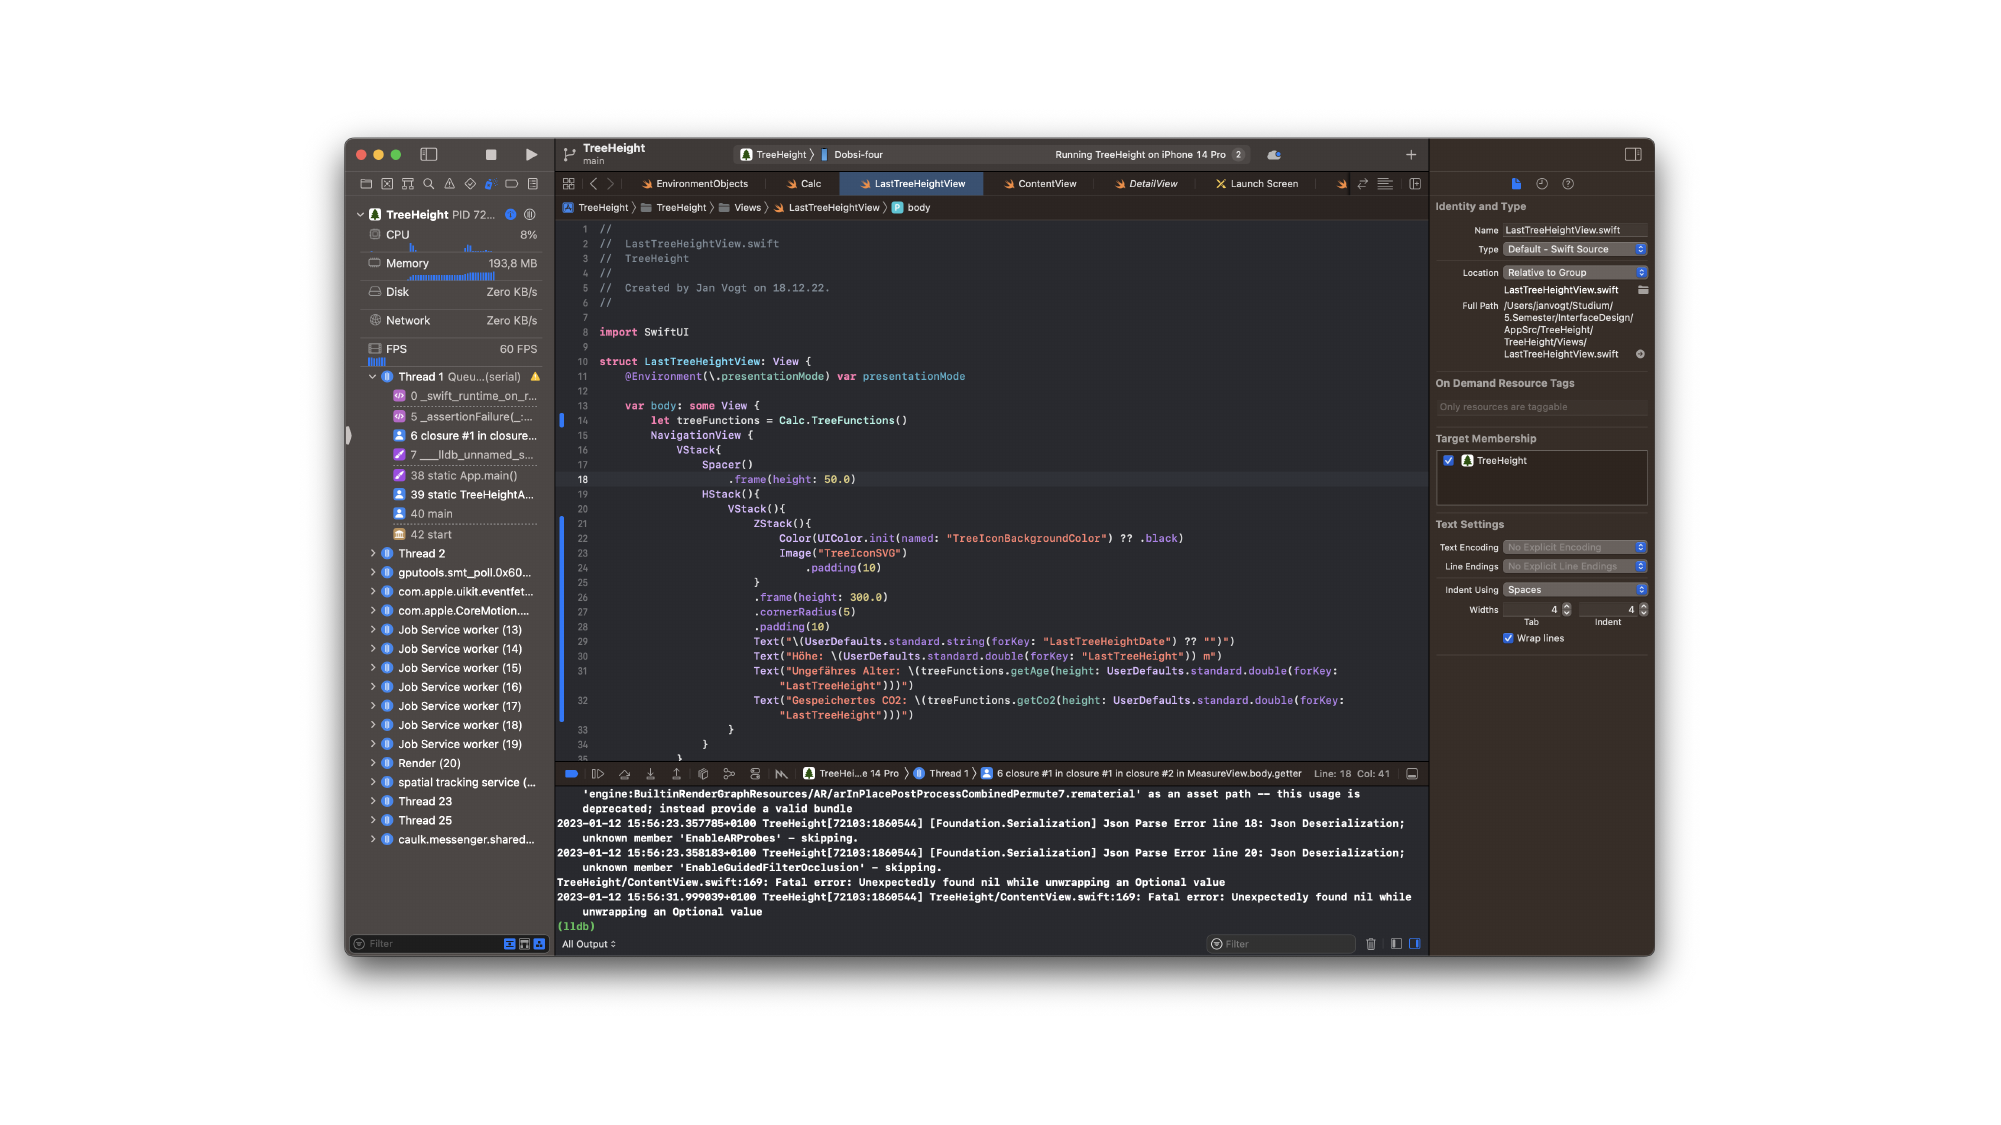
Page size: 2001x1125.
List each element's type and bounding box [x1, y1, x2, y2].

picture [296, 105, 1703, 1020]
